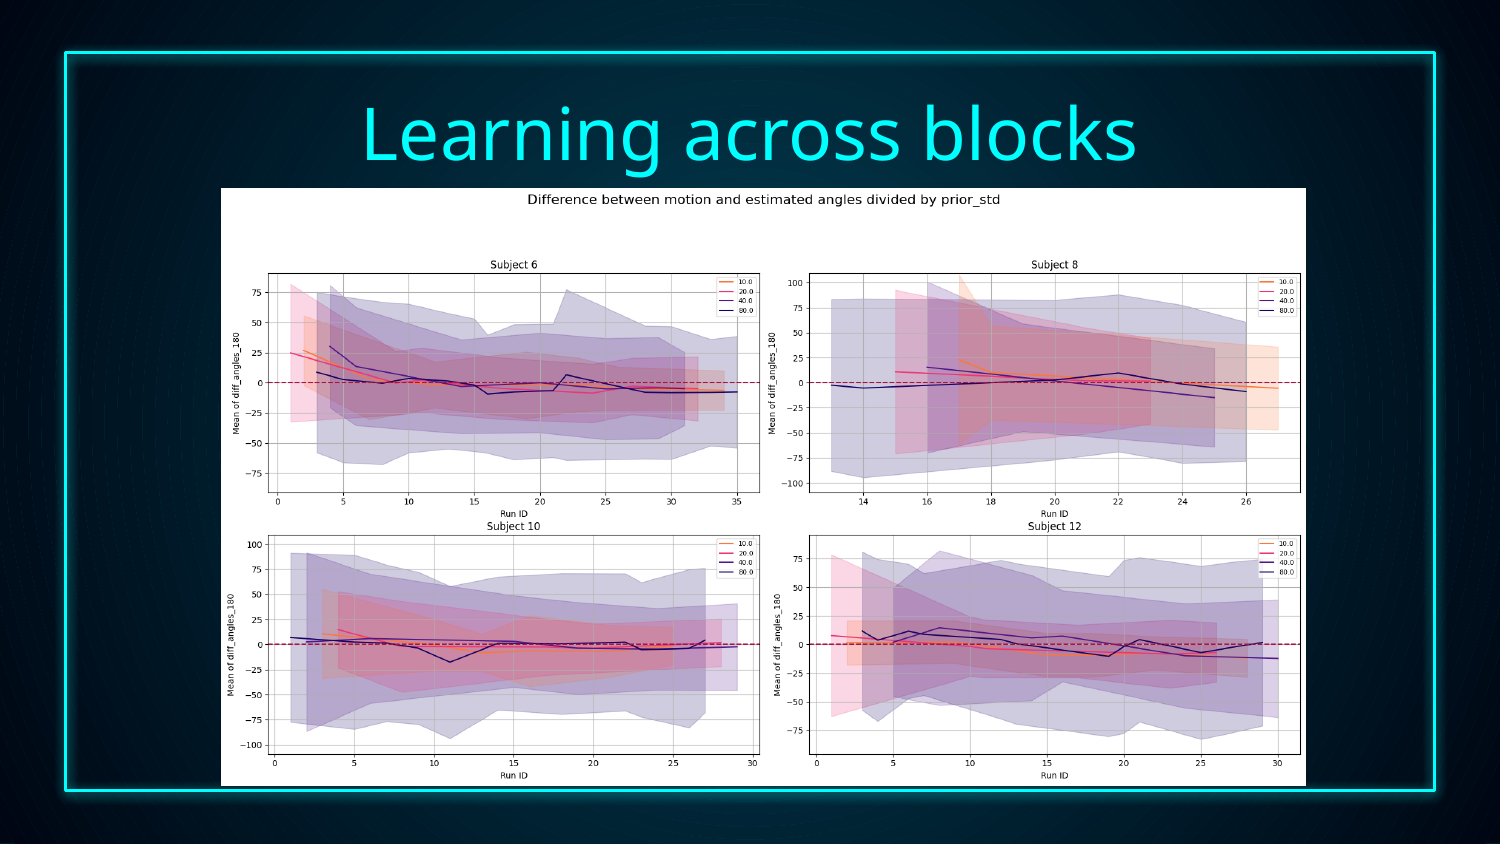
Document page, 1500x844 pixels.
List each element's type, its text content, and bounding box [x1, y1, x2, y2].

picture [221, 188, 1306, 785]
title Learning across blocks [118, 72, 1382, 167]
picture [627, 167, 656, 177]
